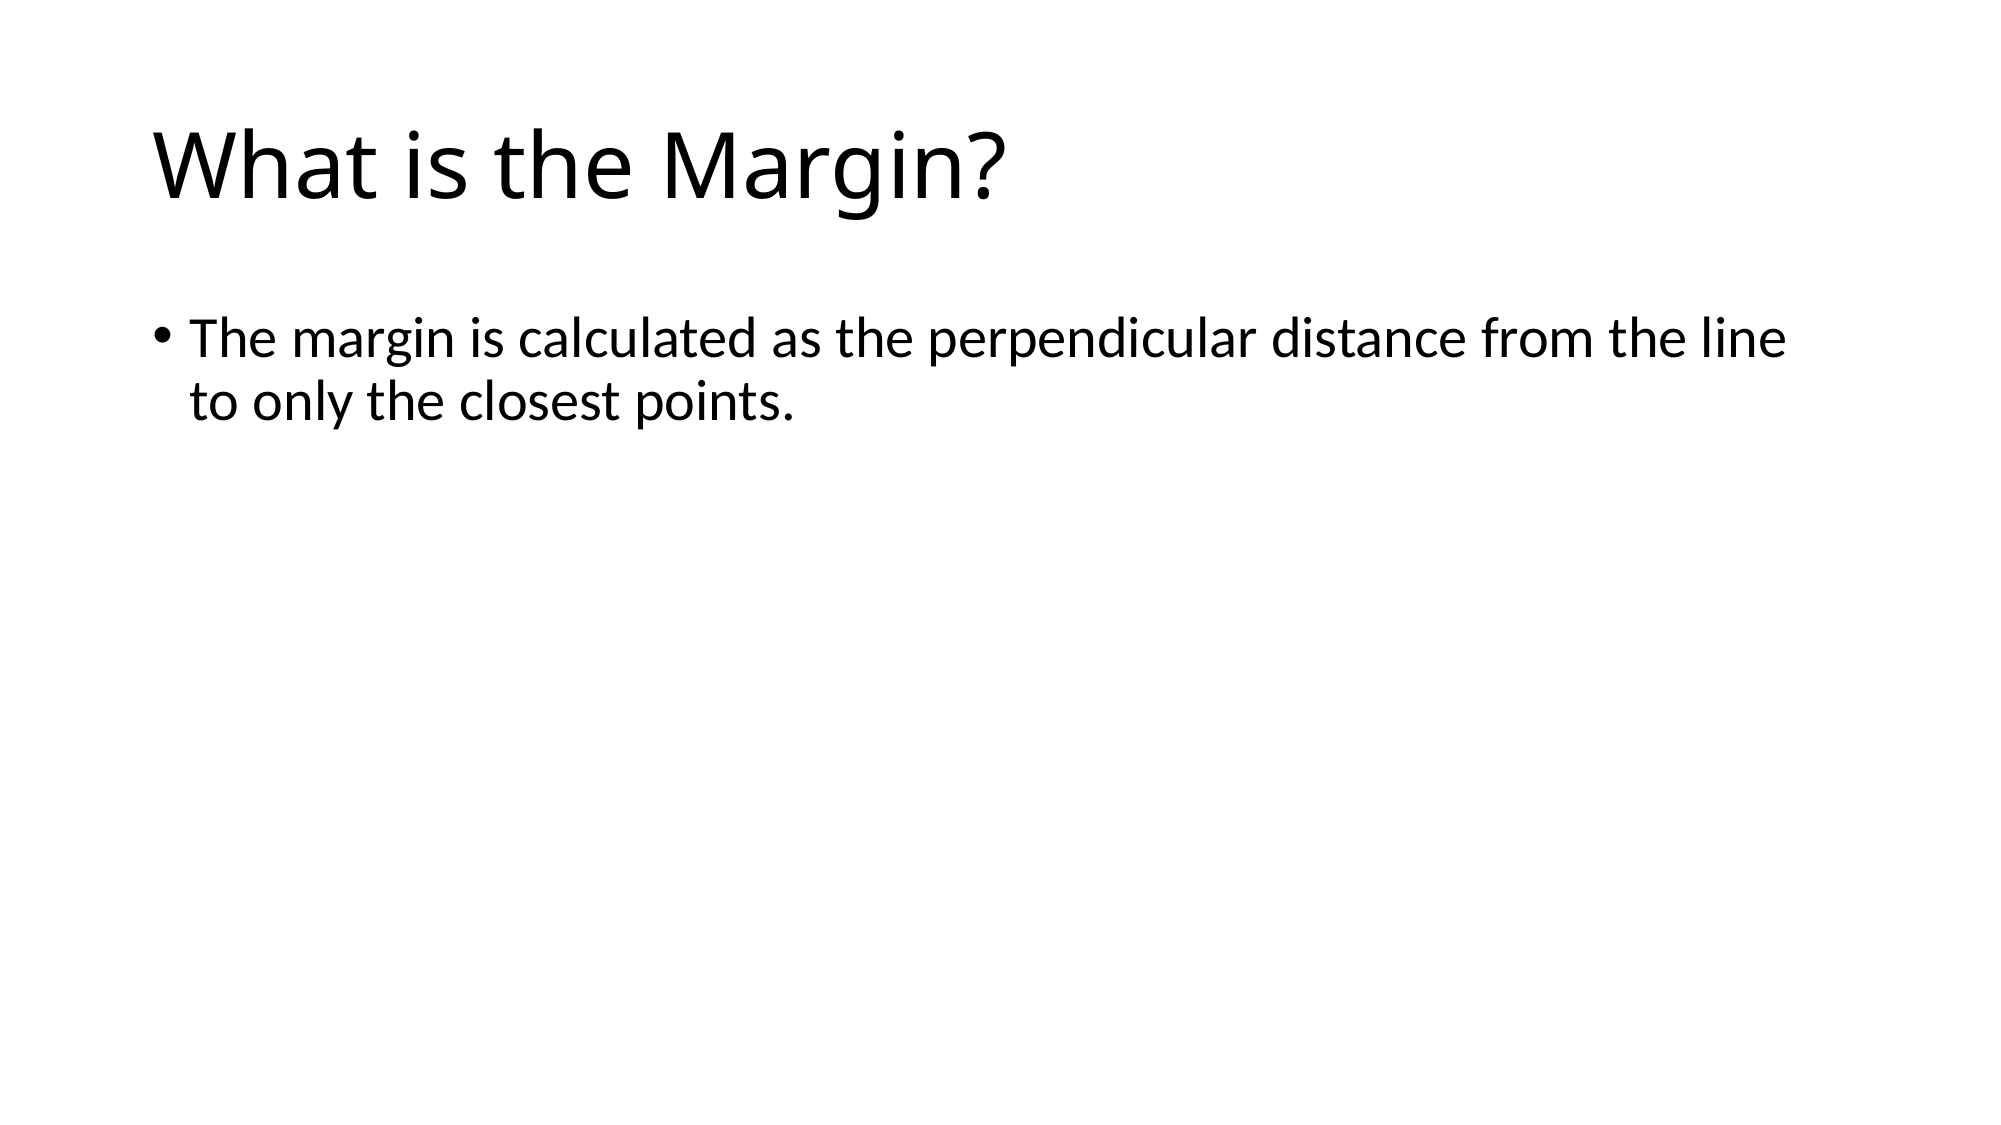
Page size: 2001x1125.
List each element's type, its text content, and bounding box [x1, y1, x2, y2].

title What is the Margin? [137, 59, 1863, 278]
list The margin is calculated as the perpendicular distance from the line to only the closest points. [137, 299, 1863, 1014]
